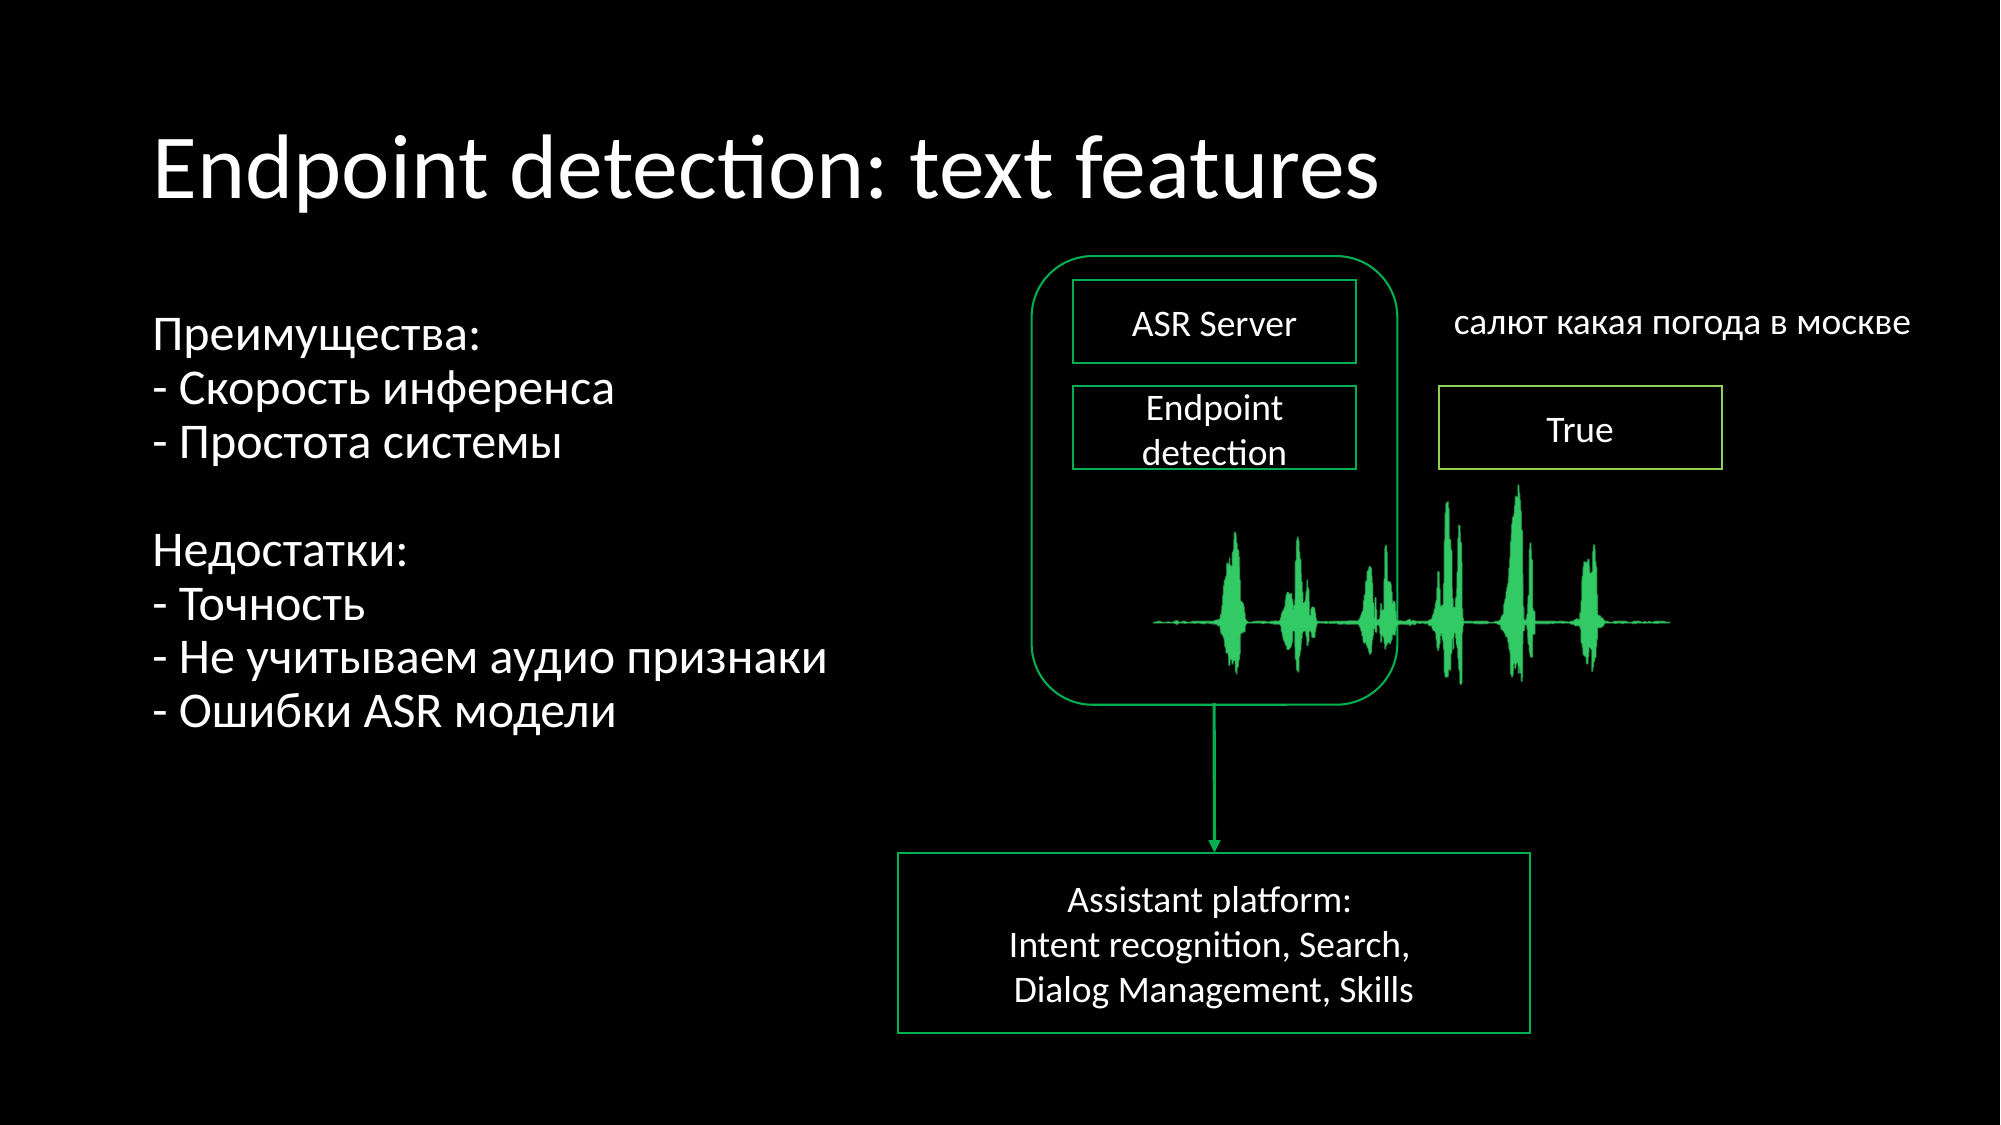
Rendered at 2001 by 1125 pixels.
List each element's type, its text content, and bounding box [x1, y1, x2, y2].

text_box Assistant platform: Intent recognition, Search, Dialog Management, Skills [898, 852, 1531, 1033]
list Преимущества: - Скорость инференса - Простота системы Недостатки: - Точность - Не учитываем аудио признаки - Ошибки ASR модели [137, 299, 960, 1038]
picture [1153, 476, 1670, 691]
text_box салют какая погода в москве [1438, 277, 2000, 362]
text_box ASR Server [1073, 279, 1356, 363]
text_box True [1438, 386, 1722, 470]
text_box Endpoint detection [1073, 386, 1356, 470]
text_box Endpoint detection: text features [137, 59, 1863, 278]
text_box [1031, 256, 1398, 705]
